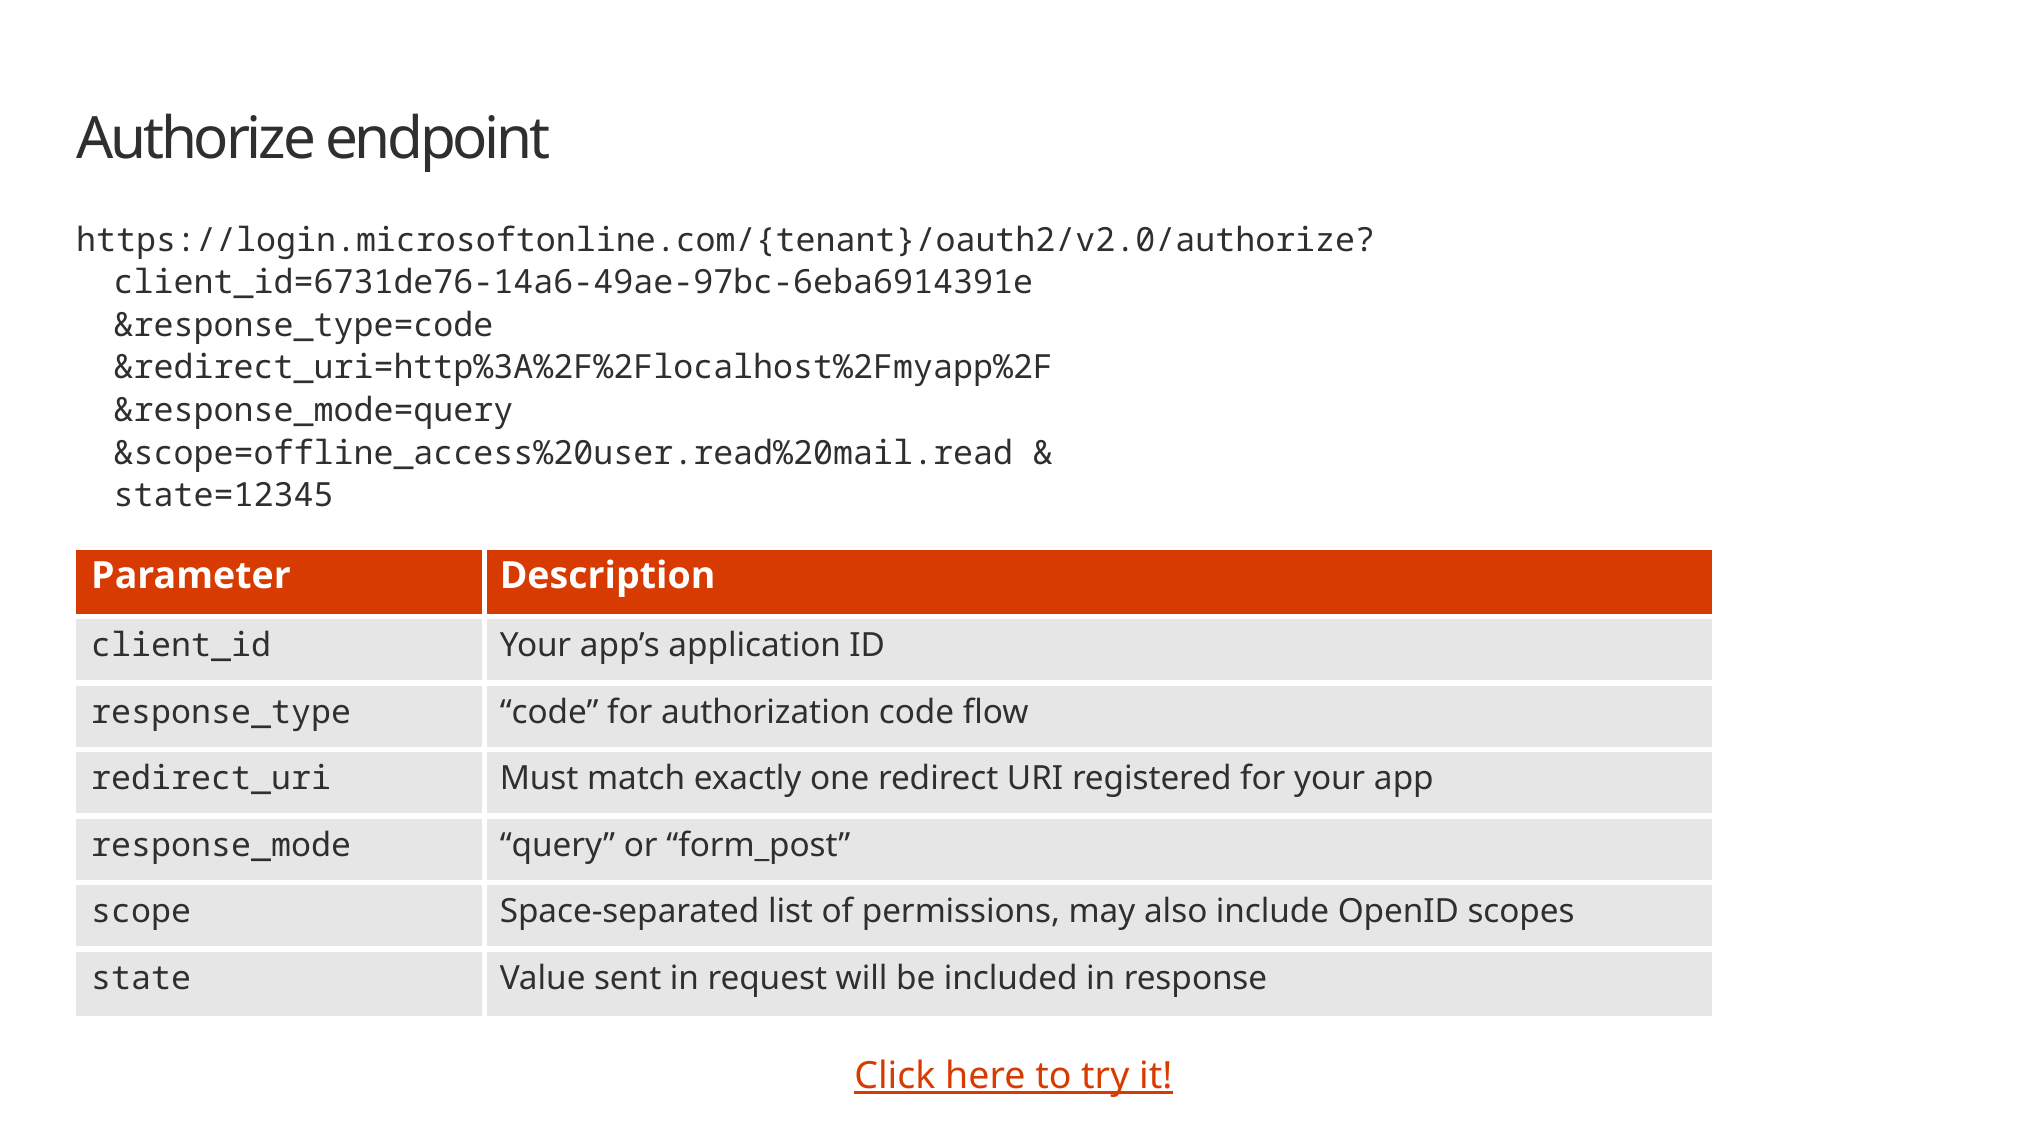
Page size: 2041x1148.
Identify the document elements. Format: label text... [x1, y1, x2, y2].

title Authorize endpoint [76, 103, 1969, 172]
table_cell response_type [76, 686, 482, 747]
table_cell state [76, 952, 482, 1016]
table_cell scope [76, 885, 482, 946]
list https://login.microsoftonline.com/{tenant}/oauth2/v2.0/authorize? client_id=6731de76-14a6-49ae-97bc-6eba6914391e &response_type=code &redirect_uri=http%3A%2F%2Flocalhost%2Fmyapp%2F &response_mode=query &scope=offline_access%20user.read%20mail.read & state=12345 [76, 208, 1969, 526]
table_cell redirect_uri [76, 752, 482, 813]
table_cell Must match exactly one redirect URI registered for your app [487, 752, 1712, 813]
table_cell Your app’s application ID [487, 619, 1712, 680]
text_box Click here to try it! [839, 1043, 1201, 1109]
table_cell “code” for authorization code flow [487, 686, 1712, 747]
table_cell Value sent in request will be included in response [487, 952, 1712, 1016]
table_header Description [487, 550, 1712, 614]
table_header Parameter [76, 550, 482, 614]
table_cell Space-separated list of permissions, may also include OpenID scopes [487, 885, 1712, 946]
table_cell “query” or “form_post” [487, 819, 1712, 880]
table_cell client_id [76, 619, 482, 680]
table_cell response_mode [76, 819, 482, 880]
